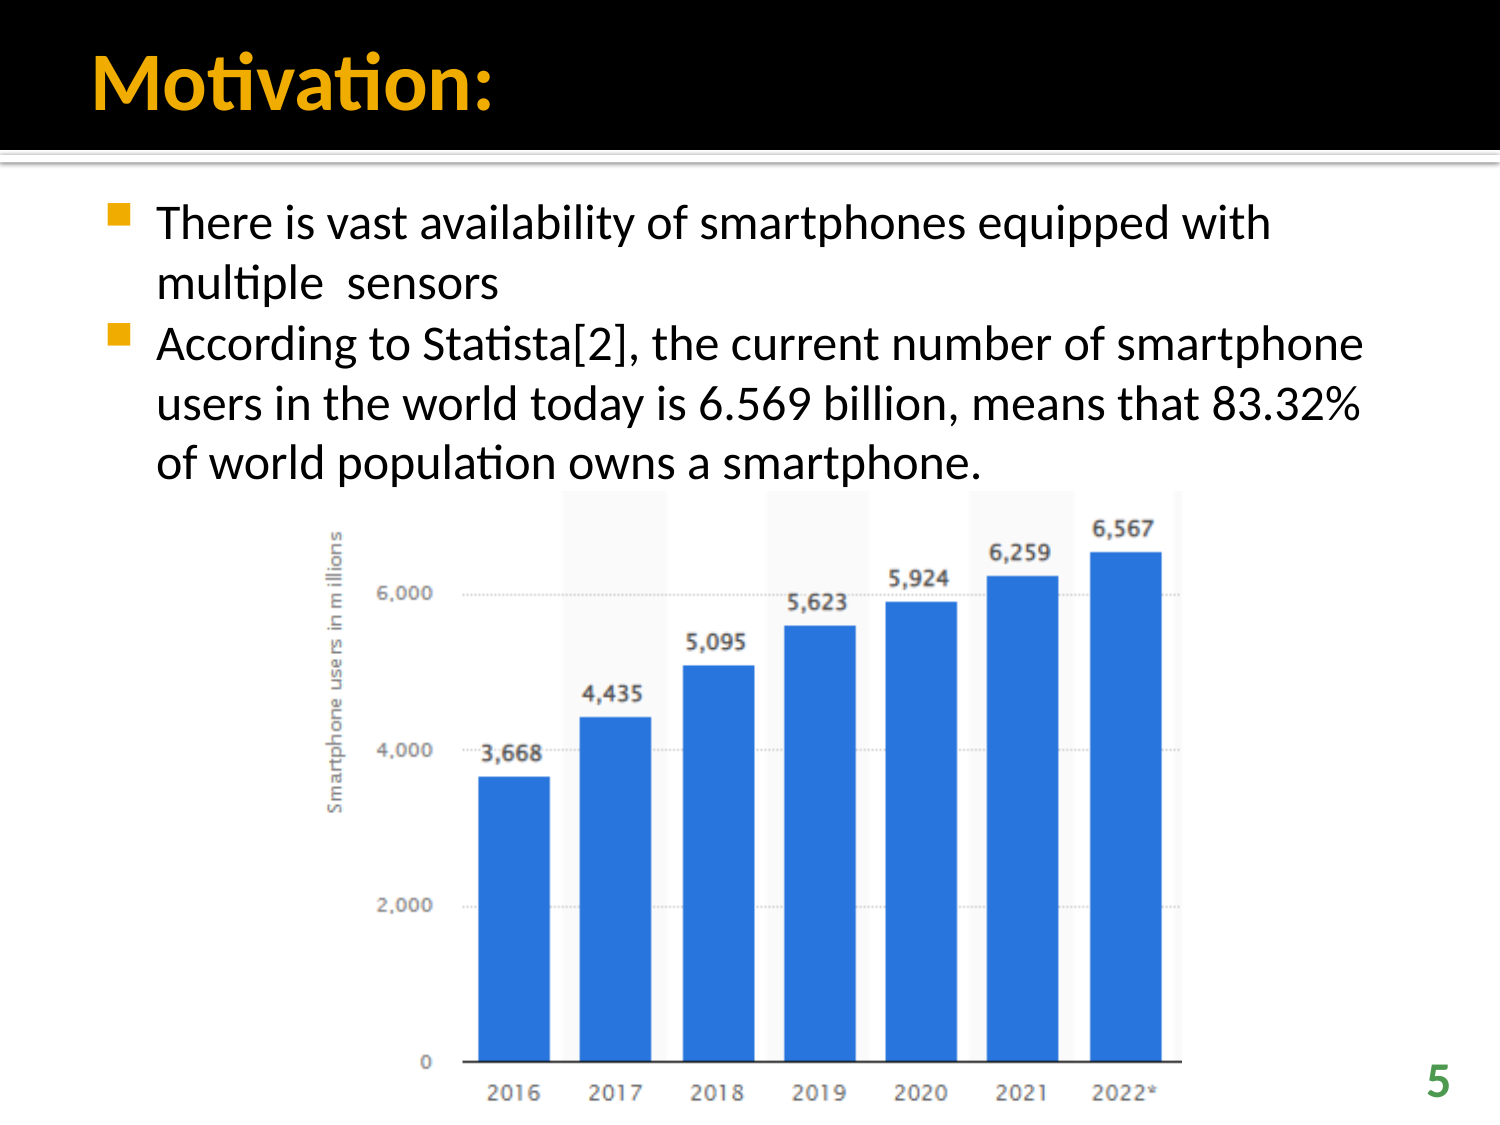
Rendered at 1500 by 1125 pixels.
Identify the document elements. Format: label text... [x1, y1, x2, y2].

picture [318, 491, 1182, 1121]
slide_number 5 [1345, 1062, 1467, 1108]
list There is vast availability of smartphones equipped with multiple sensors According to Statista[2], the current number of smartphone users in the world today is 6.569 billion, means that 83.32% of world population owns a smartphone. [75, 174, 1425, 1075]
title Motivation: [75, 12, 1425, 143]
